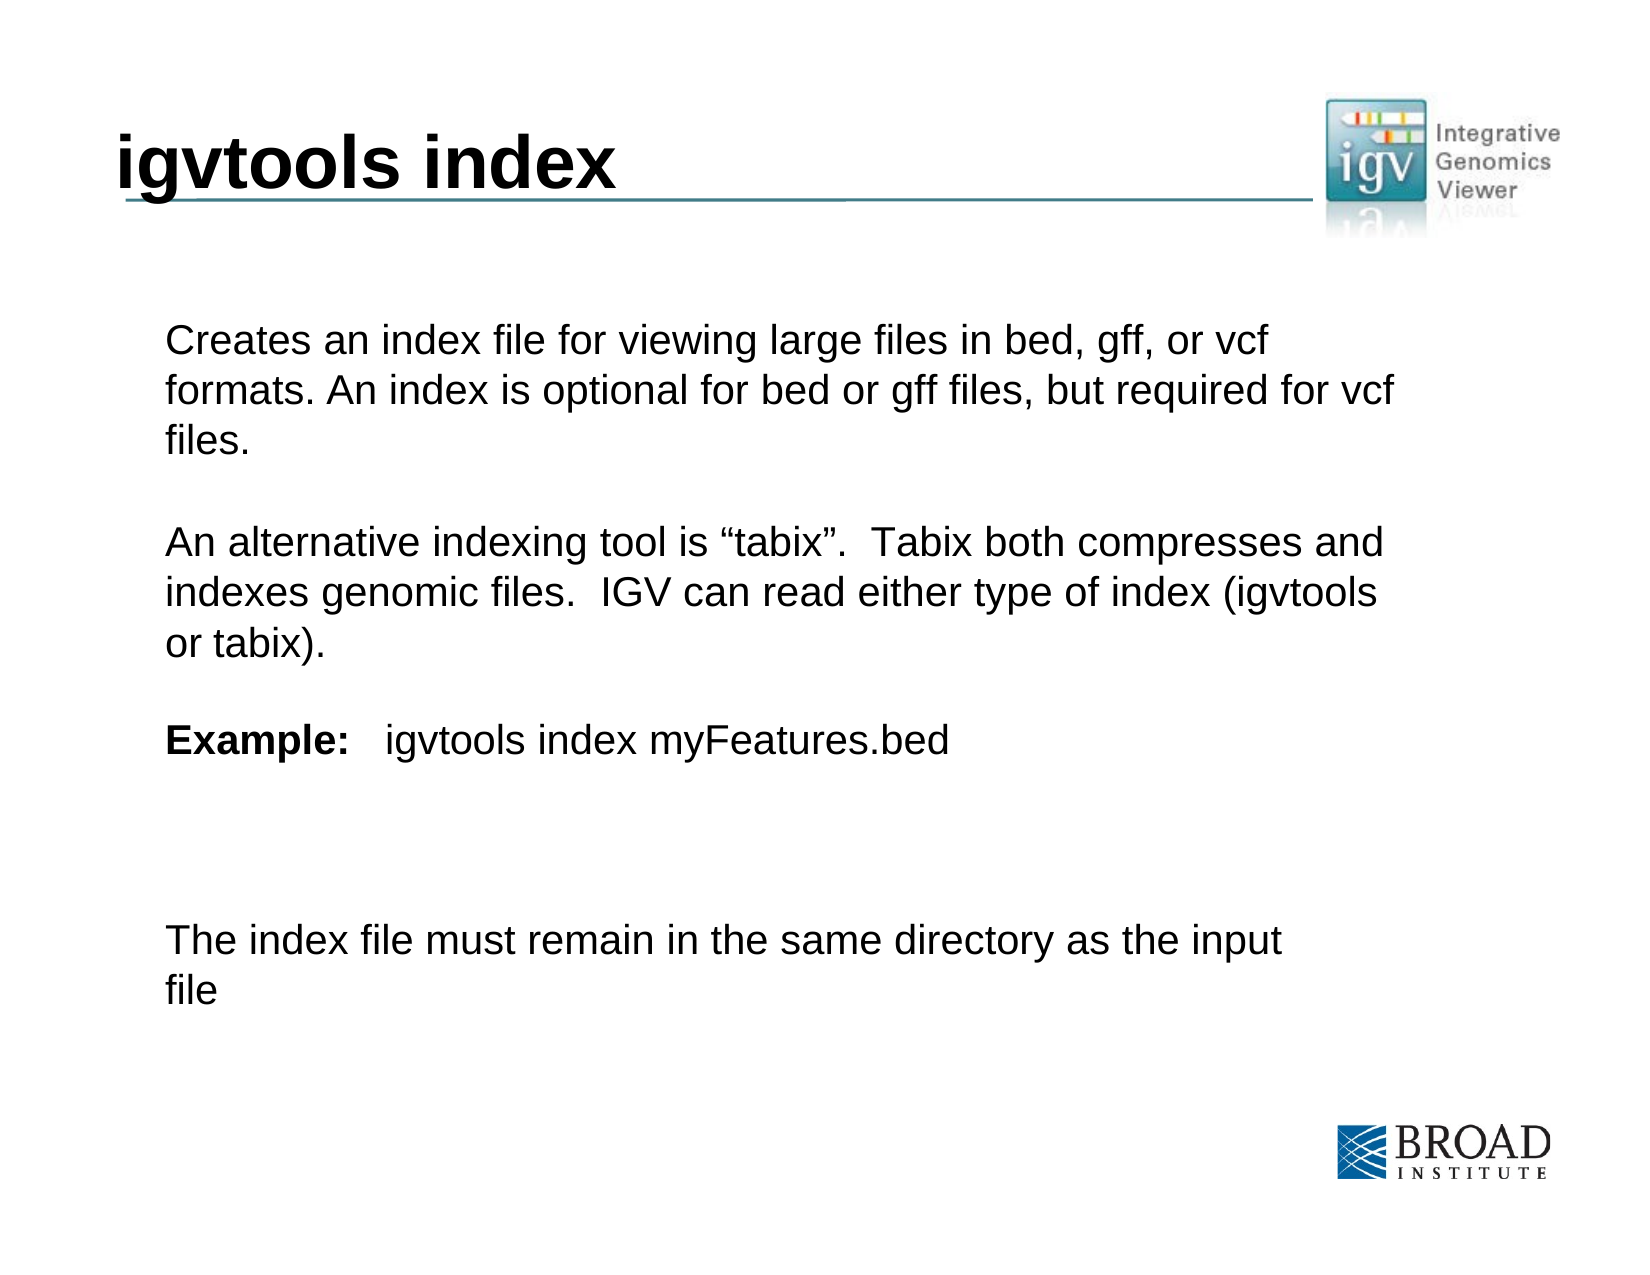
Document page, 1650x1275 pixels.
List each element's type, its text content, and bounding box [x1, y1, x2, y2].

text_box Example: [163, 713, 353, 764]
text_box igvtools index myFeatures.bed [383, 713, 953, 764]
title igvtools index [113, 113, 1537, 327]
text_box The index file must remain in the same directory as the input file [163, 913, 1347, 1014]
text_box Creates an index file for viewing large files in bed, gff, or vcf formats. An index is optional for bed or gff files, but required for vcf files. An alternative indexing tool is “tabix”. Tabix both compresses and indexes genomic files. IGV can read either type of index (igvtools or tabix). [163, 313, 1429, 666]
picture [1325, 92, 1560, 238]
picture [1337, 1124, 1551, 1179]
